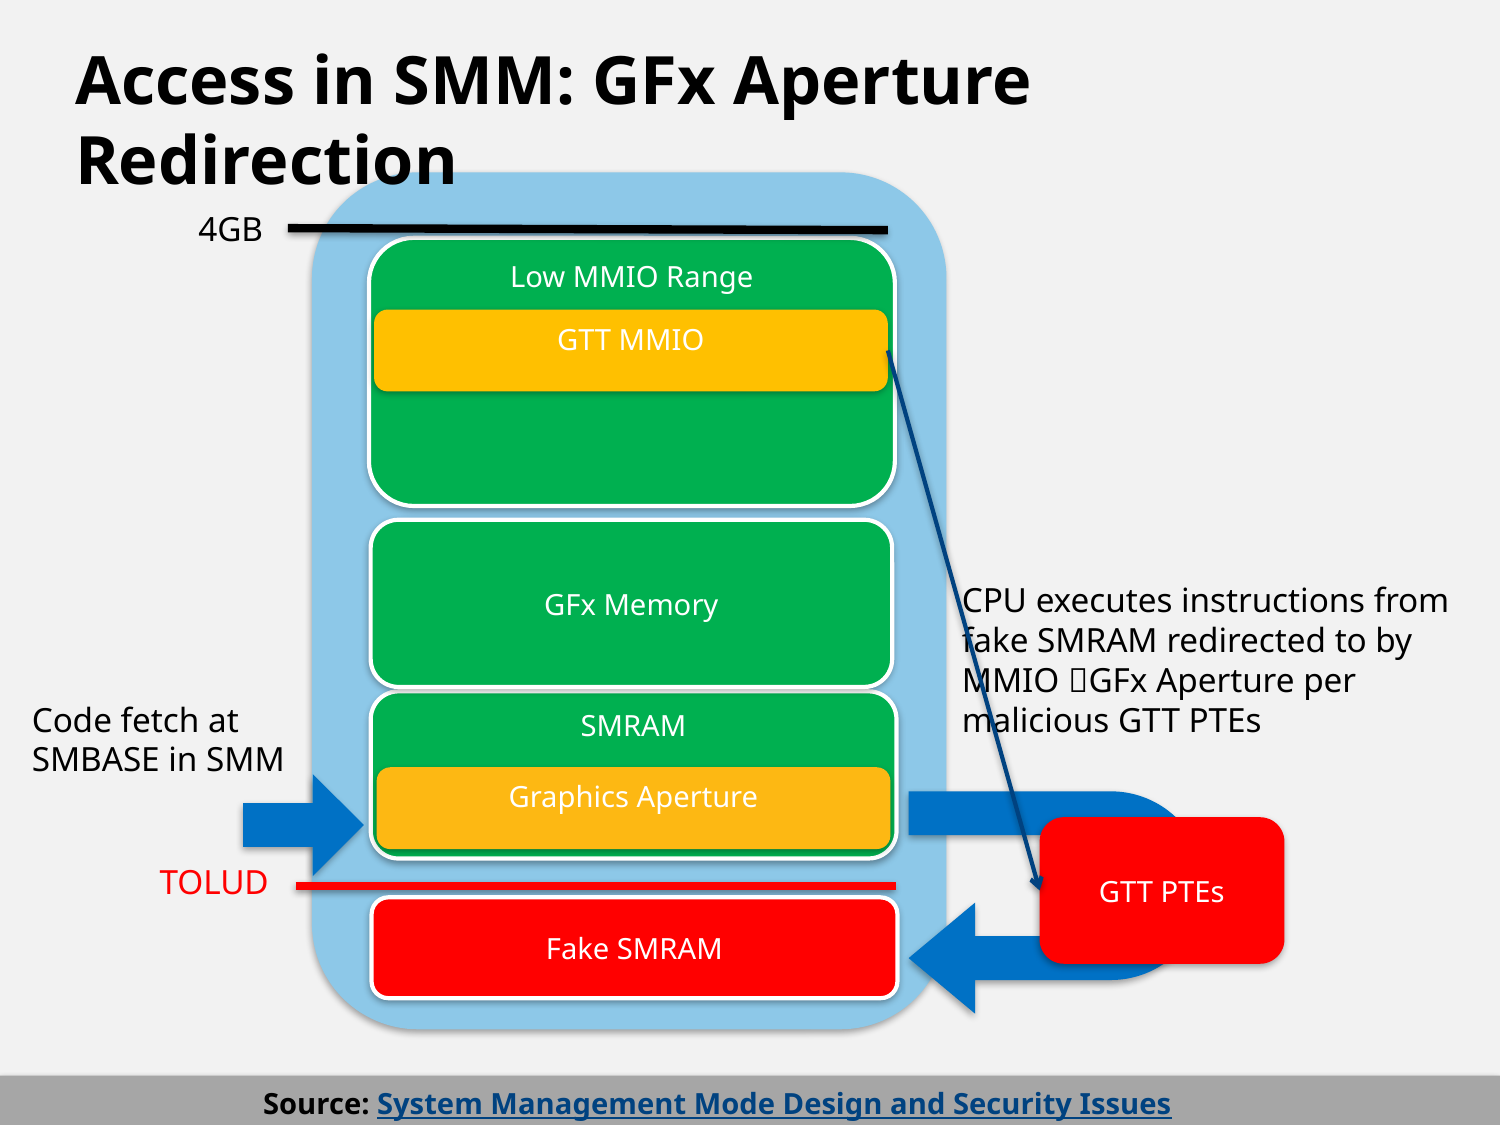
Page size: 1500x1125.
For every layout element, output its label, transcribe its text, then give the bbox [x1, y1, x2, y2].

text_box TOLUD [144, 853, 304, 909]
title Access in SMM: GFx Aperture Redirection [75, 38, 1413, 201]
text_box SMRAM [369, 691, 882, 839]
text_box GTT PTEs [1038, 816, 1286, 965]
text_box [311, 241, 882, 820]
text_box Code fetch at SMBASE in SMM [17, 691, 321, 786]
text_box CPU executes instructions from fake SMRAM redirected to by MMIO GFx Aperture per malicious GTT PTEs [1045, 571, 1500, 787]
text_box Low MMIO Range [368, 383, 882, 507]
text_box GTT MMIO [373, 308, 889, 393]
text_box Low MMIO Range [368, 241, 896, 347]
text_box [311, 898, 948, 1031]
text_box [327, 201, 948, 348]
text_box [907, 901, 1151, 1015]
text_box Source: System Management Mode Design and Security Issues [248, 1078, 1309, 1125]
text_box [321, 836, 882, 880]
text_box [242, 773, 365, 877]
text_box [1045, 790, 1175, 820]
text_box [887, 350, 1040, 891]
text_box GFx Memory [369, 518, 882, 688]
text_box 4GB [183, 200, 288, 256]
text_box Graphics Aperture [375, 766, 882, 850]
text_box Fake SMRAM [370, 896, 899, 999]
